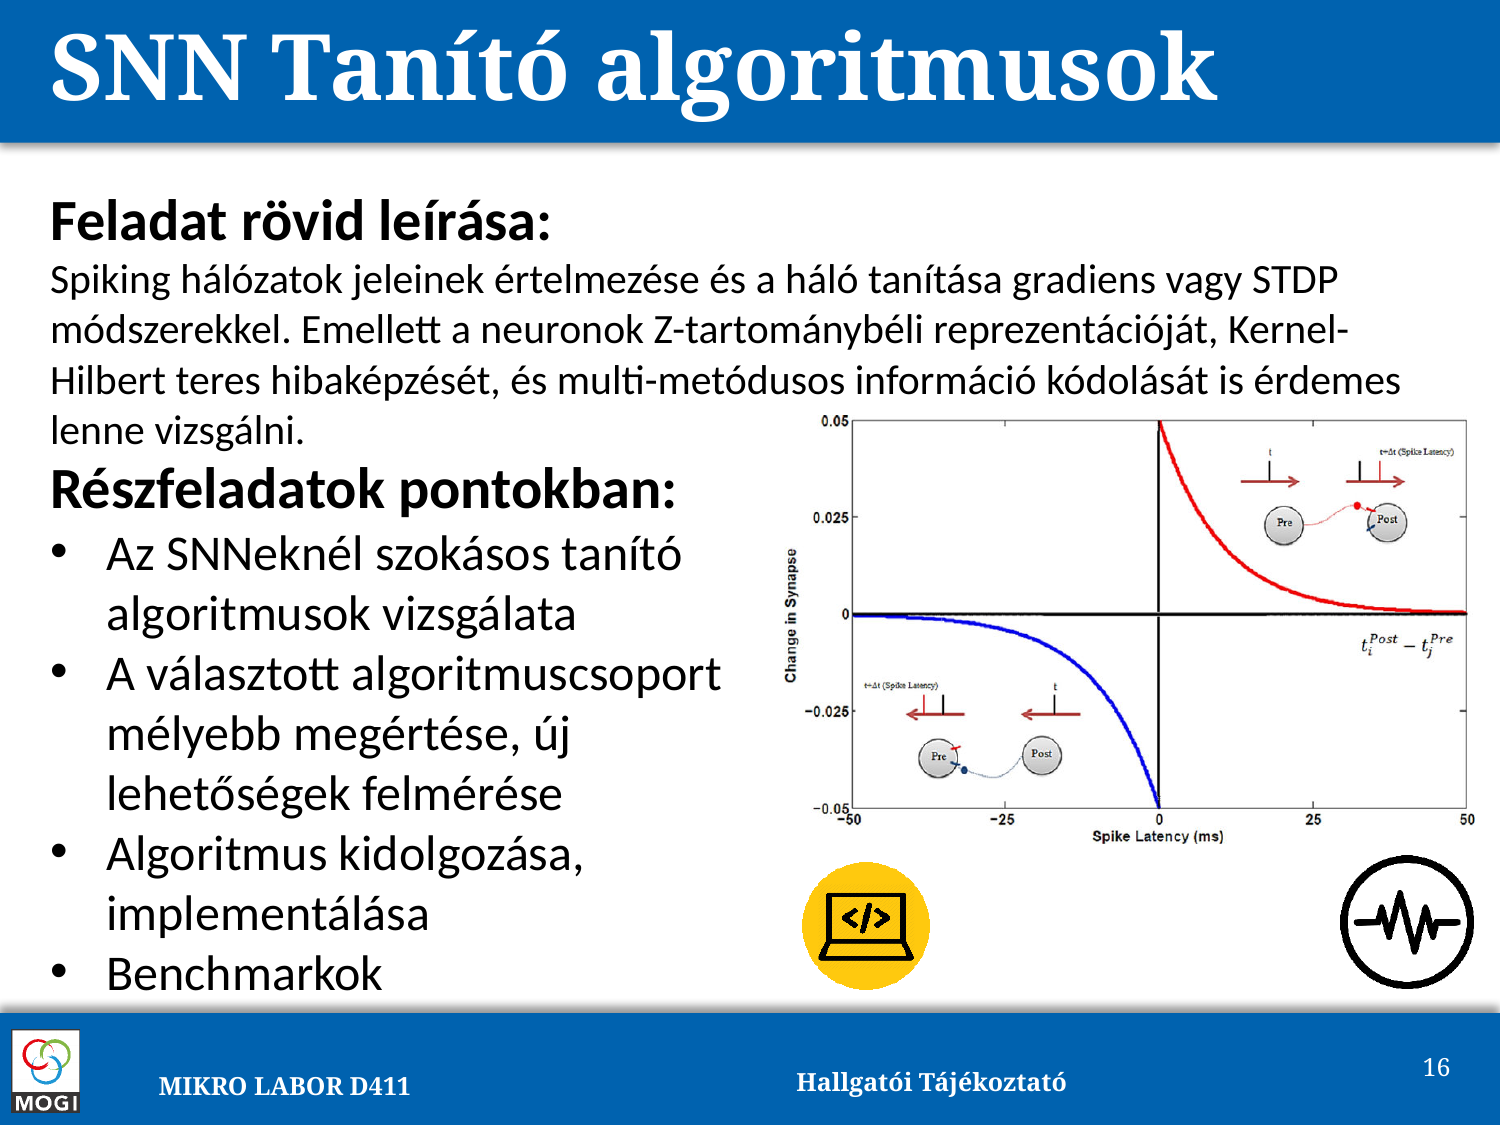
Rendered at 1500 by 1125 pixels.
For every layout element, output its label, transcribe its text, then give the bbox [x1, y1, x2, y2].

title SNN Tanító algoritmusok [35, 17, 1464, 125]
picture [801, 860, 932, 993]
text_box Feladat rövid leírása: Spiking hálózatok jeleinek értelmezése és a háló tanítása gradiens vagy STDP módszerekkel. Emellett a neuronok Z-tartománybéli reprezentációját, Kernel-Hilbert teres hibaképzését, és multi-metódusos információ kódolását is érdemes lenne vizsgálni. [35, 174, 1474, 442]
picture [784, 415, 1475, 844]
picture [1340, 855, 1474, 989]
text_box Részfeladatok pontokban: Az SNNeknél szokásos tanító algoritmusok vizsgálata A választott algoritmuscsoport mélyebb megértése, új lehetőségek felmérése Algoritmus kidolgozása, implementálása Benchmarkok [35, 442, 818, 1008]
slide_number 16 [1385, 1029, 1488, 1107]
footer Hallgatói Tájékoztató [490, 1029, 1374, 1109]
slide_number MIKRO Labor D411 [91, 1029, 479, 1109]
picture [11, 1029, 80, 1113]
